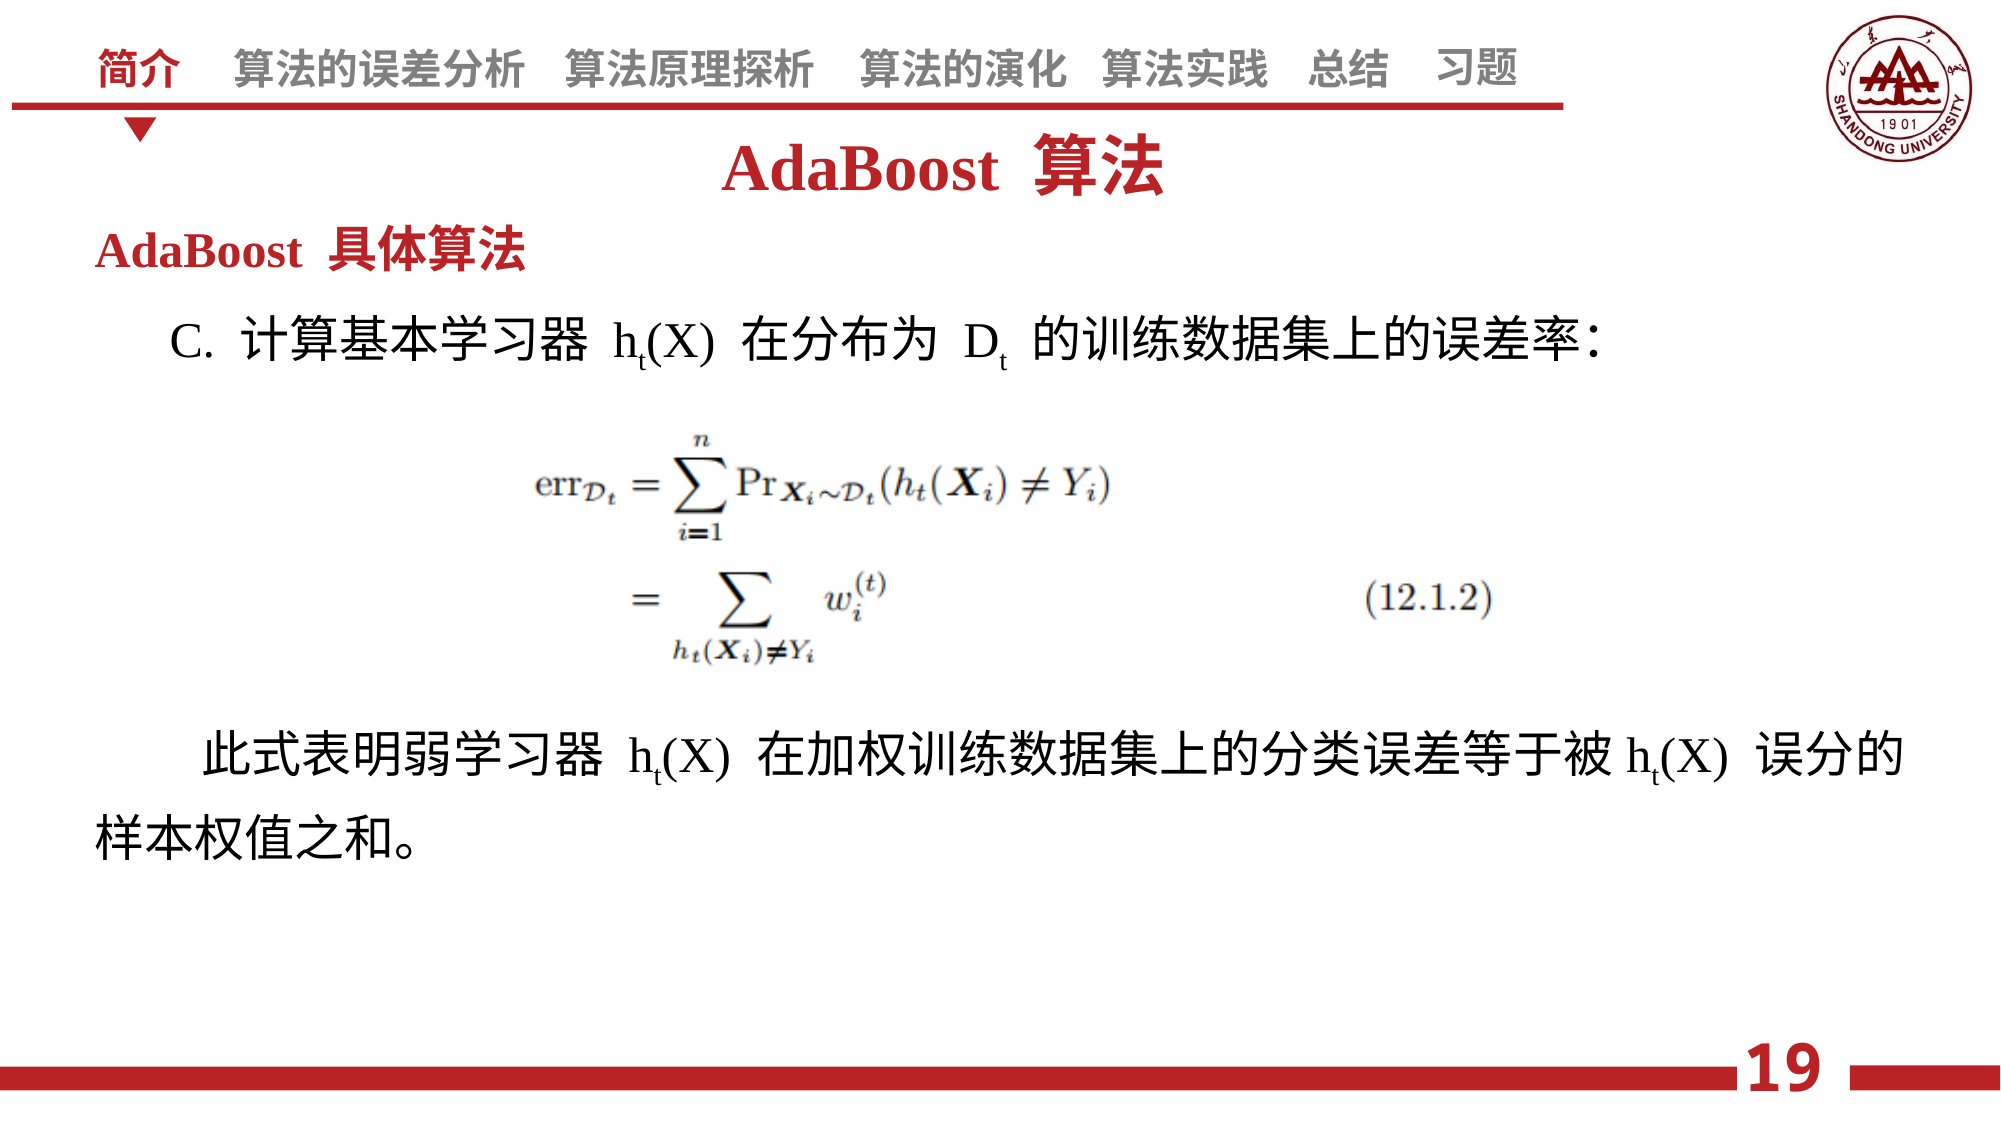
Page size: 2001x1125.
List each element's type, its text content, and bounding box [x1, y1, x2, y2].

text_box AdaBoost 具体算法 [79, 210, 1083, 285]
text_box AdaBoost 算法 [689, 116, 1692, 212]
text_box C. 计算基本学习器 ht(X) 在分布为 Dt 的训练数据集上的误差率： [79, 293, 1921, 384]
text_box 此式表明弱学习器 ht(X) 在加权训练数据集上的分类误差等于被ht(X) 误分的样本权值之和。 [79, 708, 1921, 874]
picture [425, 398, 1548, 692]
picture [1820, 9, 1977, 167]
